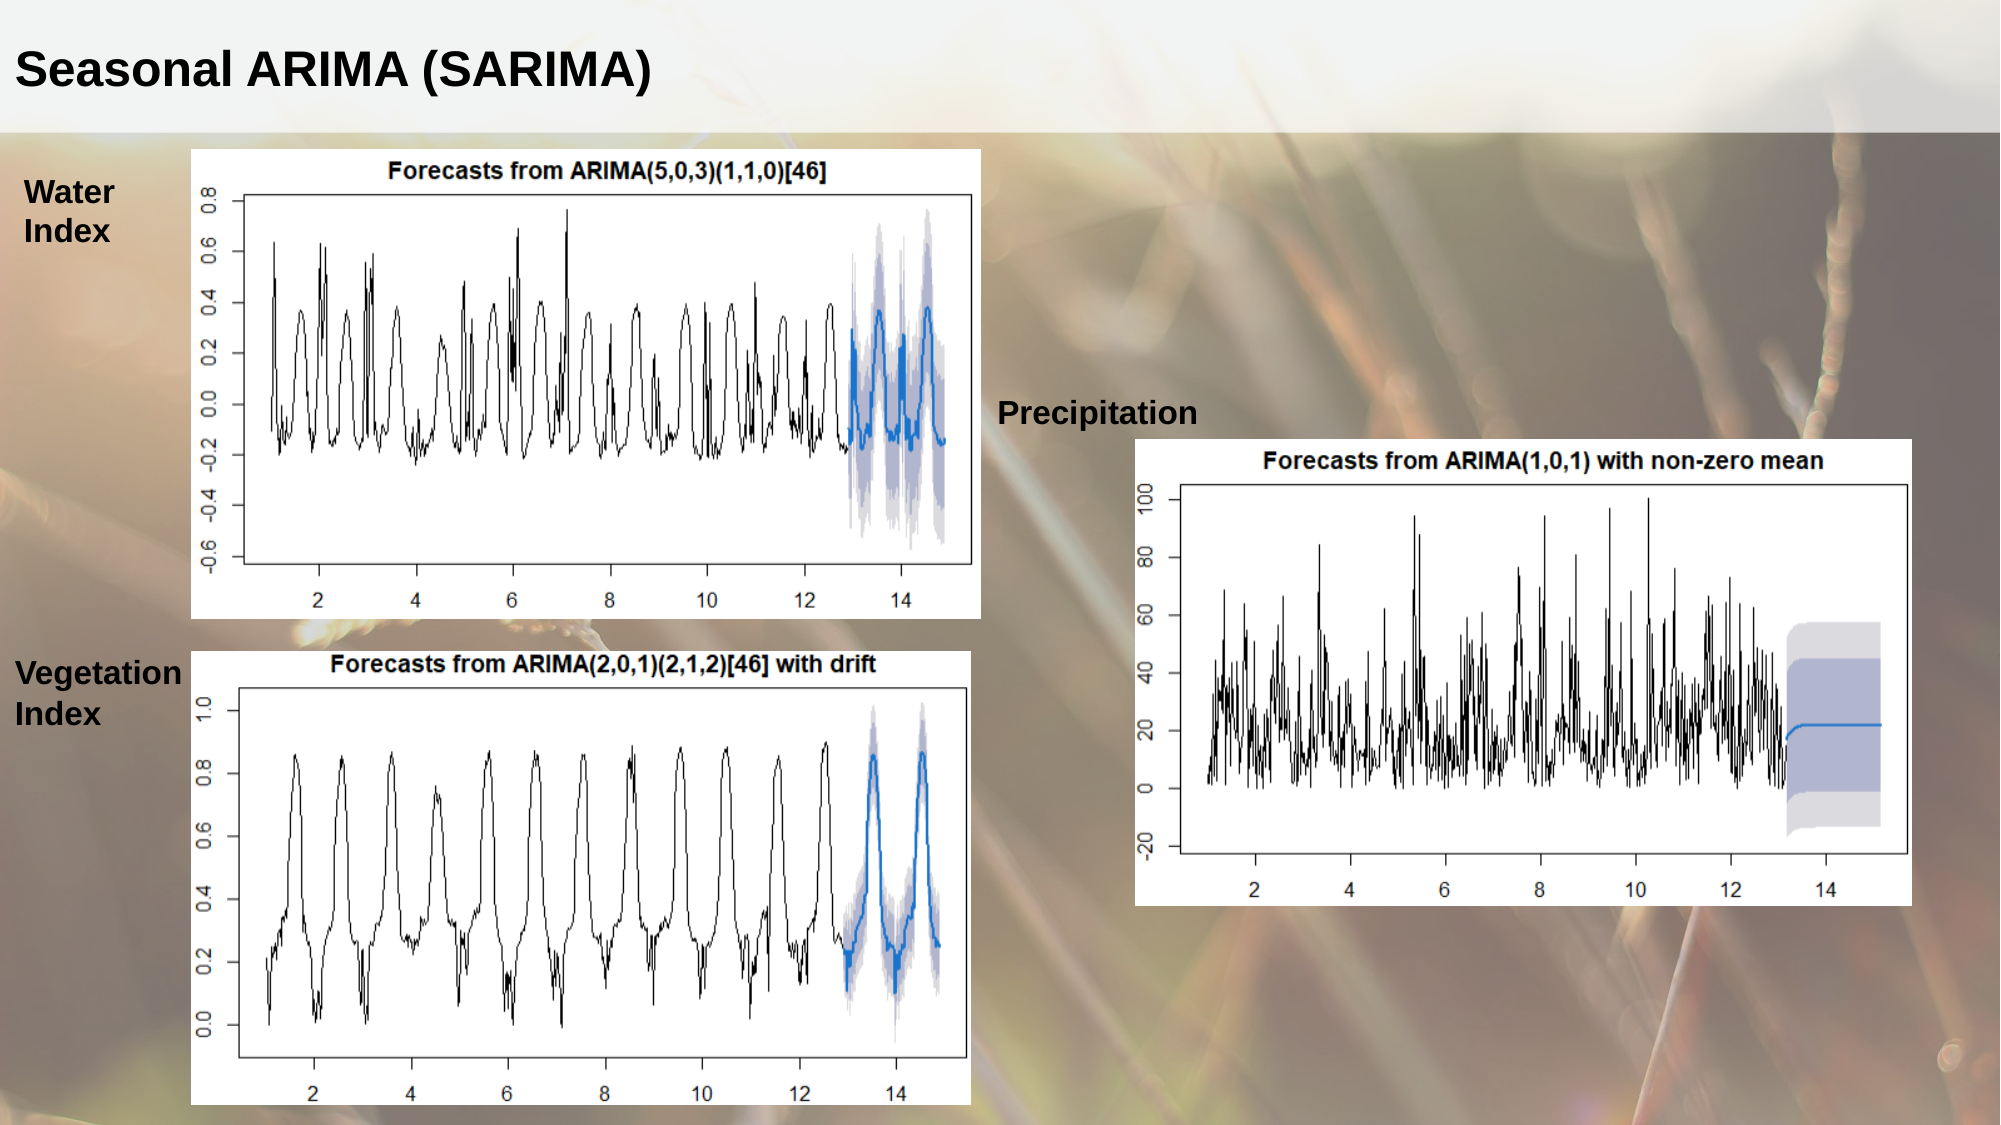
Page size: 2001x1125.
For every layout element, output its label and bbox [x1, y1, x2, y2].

picture [0, 0, 2000, 1125]
list [191, 149, 981, 619]
